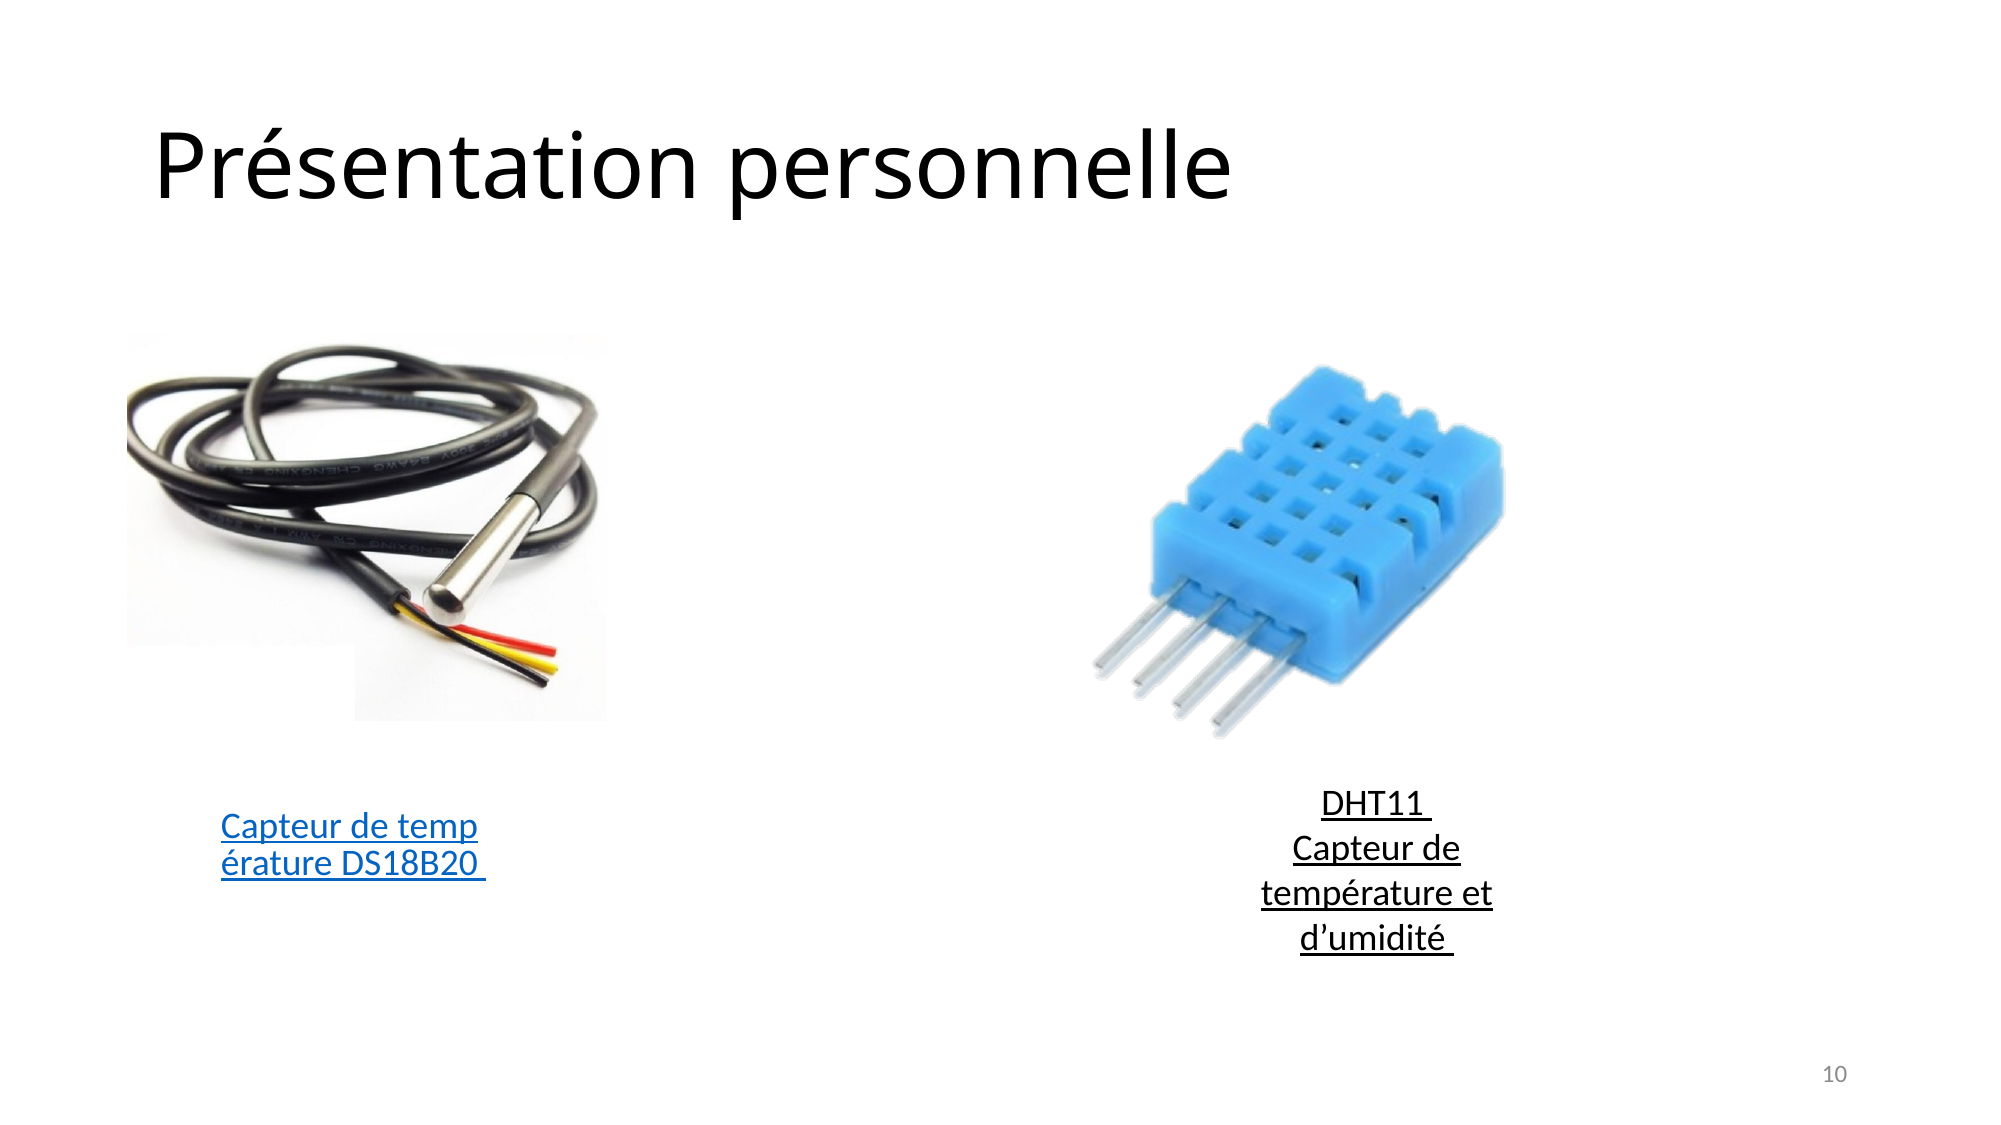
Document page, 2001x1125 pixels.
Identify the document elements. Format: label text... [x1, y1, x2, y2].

text_box Capteur de température DS18B20 [206, 793, 504, 854]
title Présentation personnelle [137, 59, 1863, 278]
text_box DHT11 Capteur de température et d’umidité [1201, 791, 1553, 966]
slide_number 10 [1412, 1042, 1863, 1103]
picture [127, 334, 607, 721]
picture [964, 179, 1672, 791]
